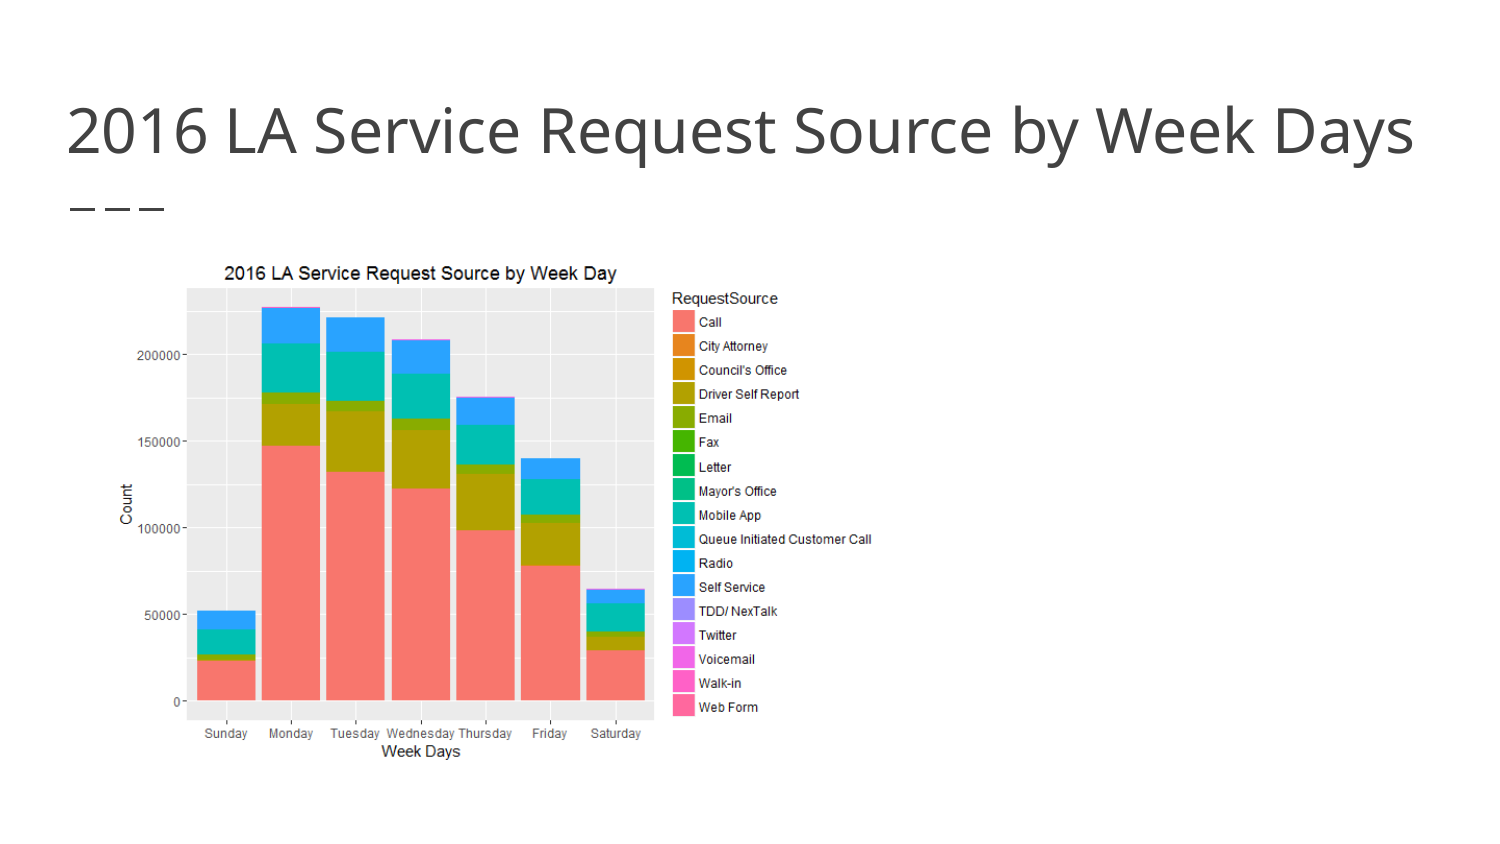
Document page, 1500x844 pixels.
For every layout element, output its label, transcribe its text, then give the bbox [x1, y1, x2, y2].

picture [114, 261, 882, 763]
title 2016 LA Service Request Source by Week Days [51, 61, 1449, 182]
